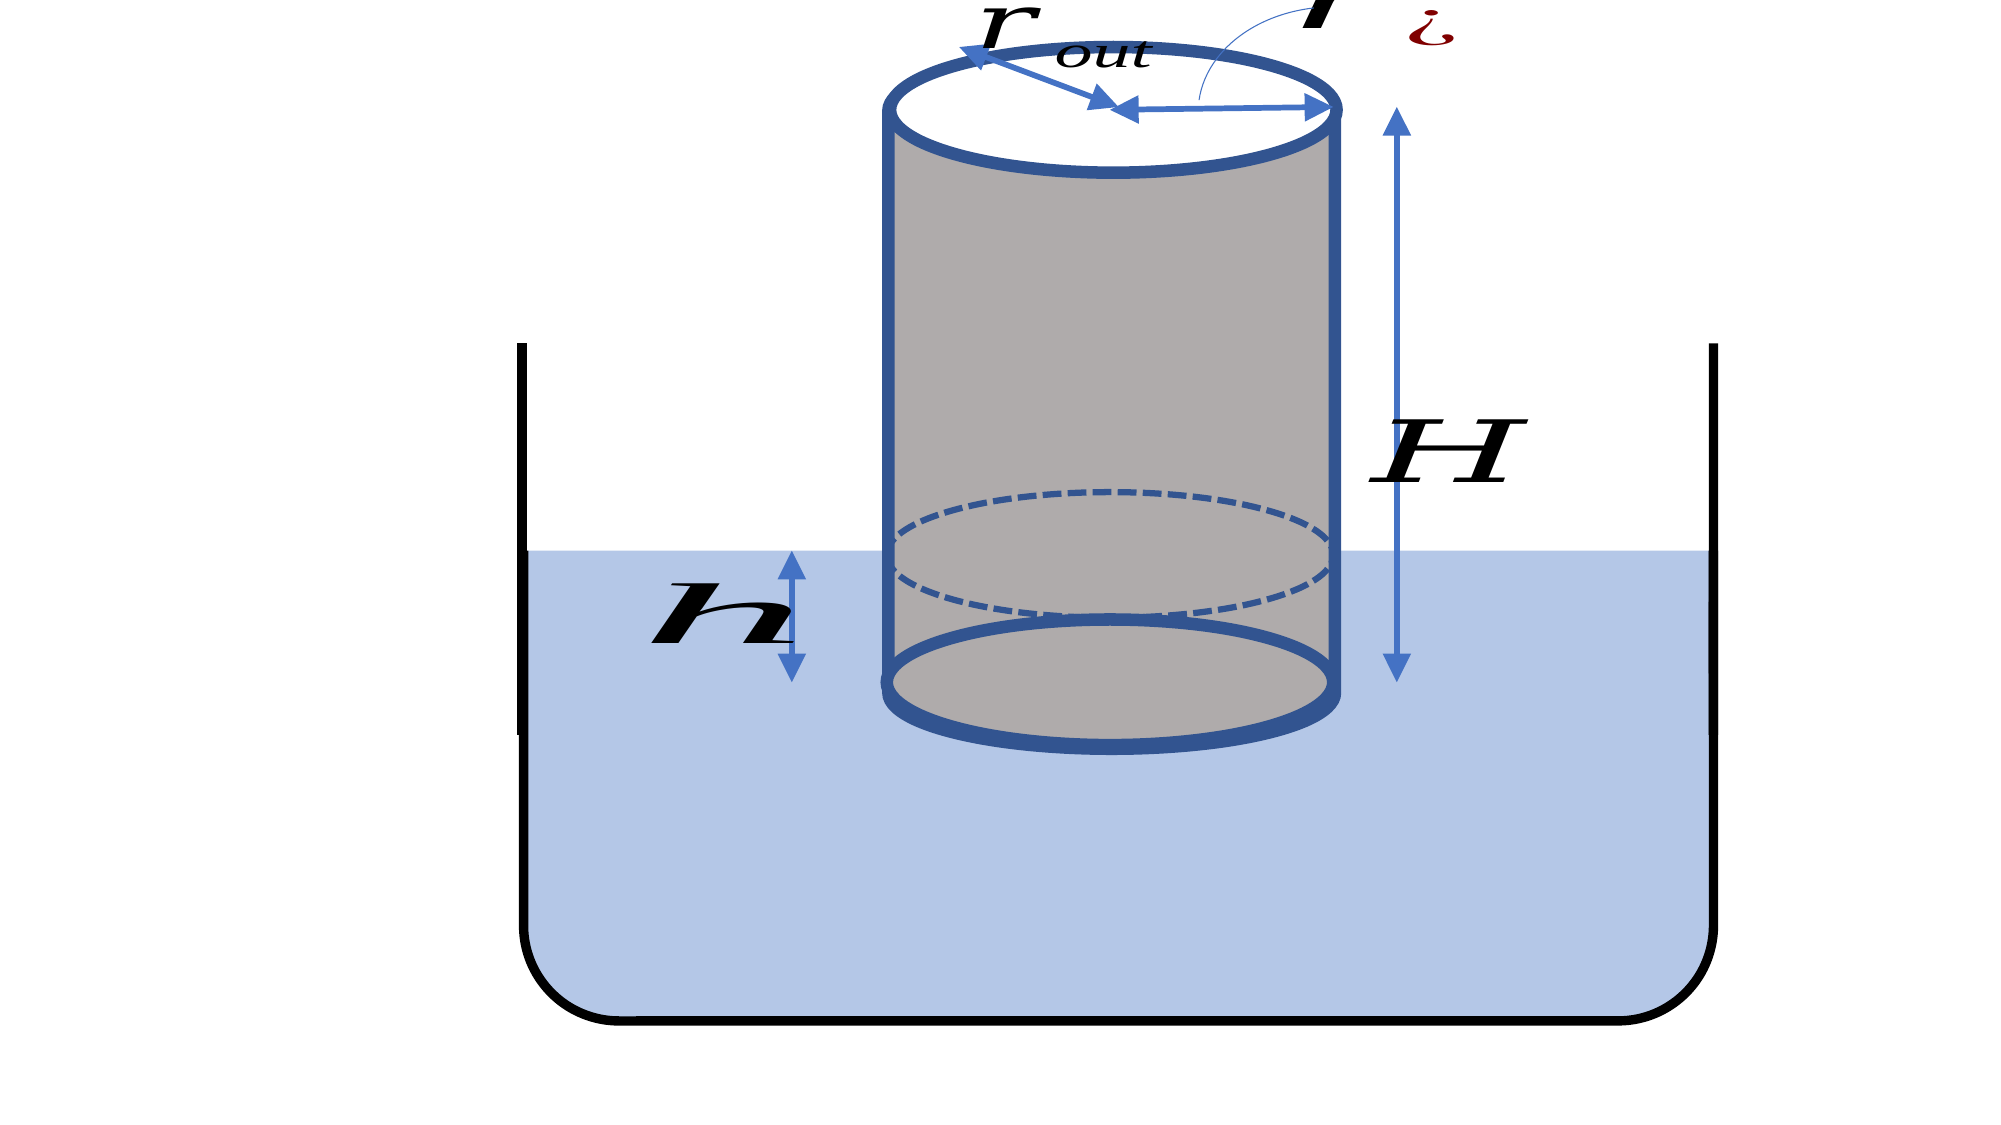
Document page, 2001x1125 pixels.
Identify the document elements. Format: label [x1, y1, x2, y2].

text_box [1198, 7, 1333, 106]
text_box [959, 46, 1119, 107]
text_box [889, 63, 1338, 174]
text_box [1119, 46, 1244, 106]
text_box [887, 100, 1336, 343]
text_box [404, 343, 1816, 1022]
text_box [1109, 106, 1334, 110]
